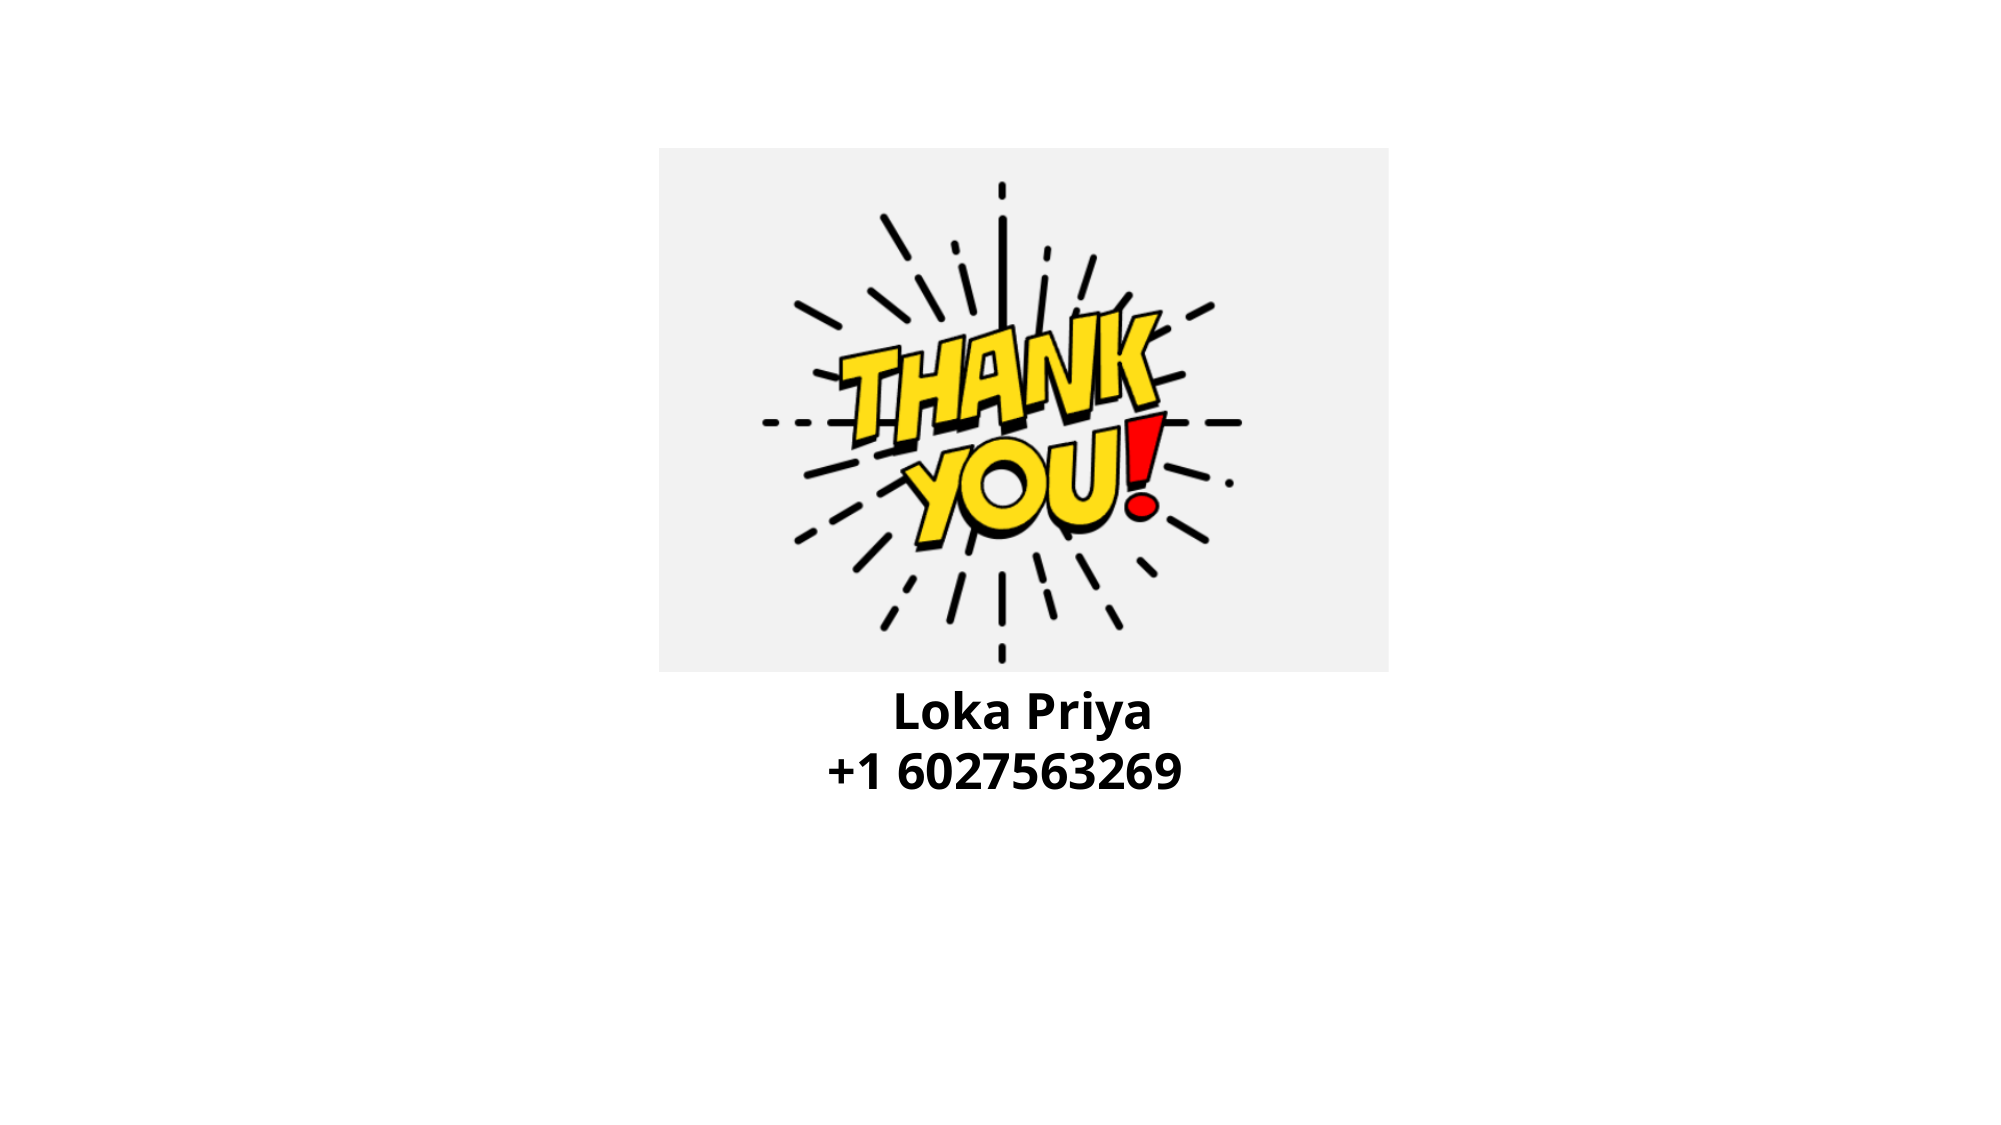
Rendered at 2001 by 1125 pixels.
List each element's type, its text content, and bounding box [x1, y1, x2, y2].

picture [659, 148, 1389, 673]
text_box Loka Priya +1 6027563269 [812, 671, 1947, 807]
